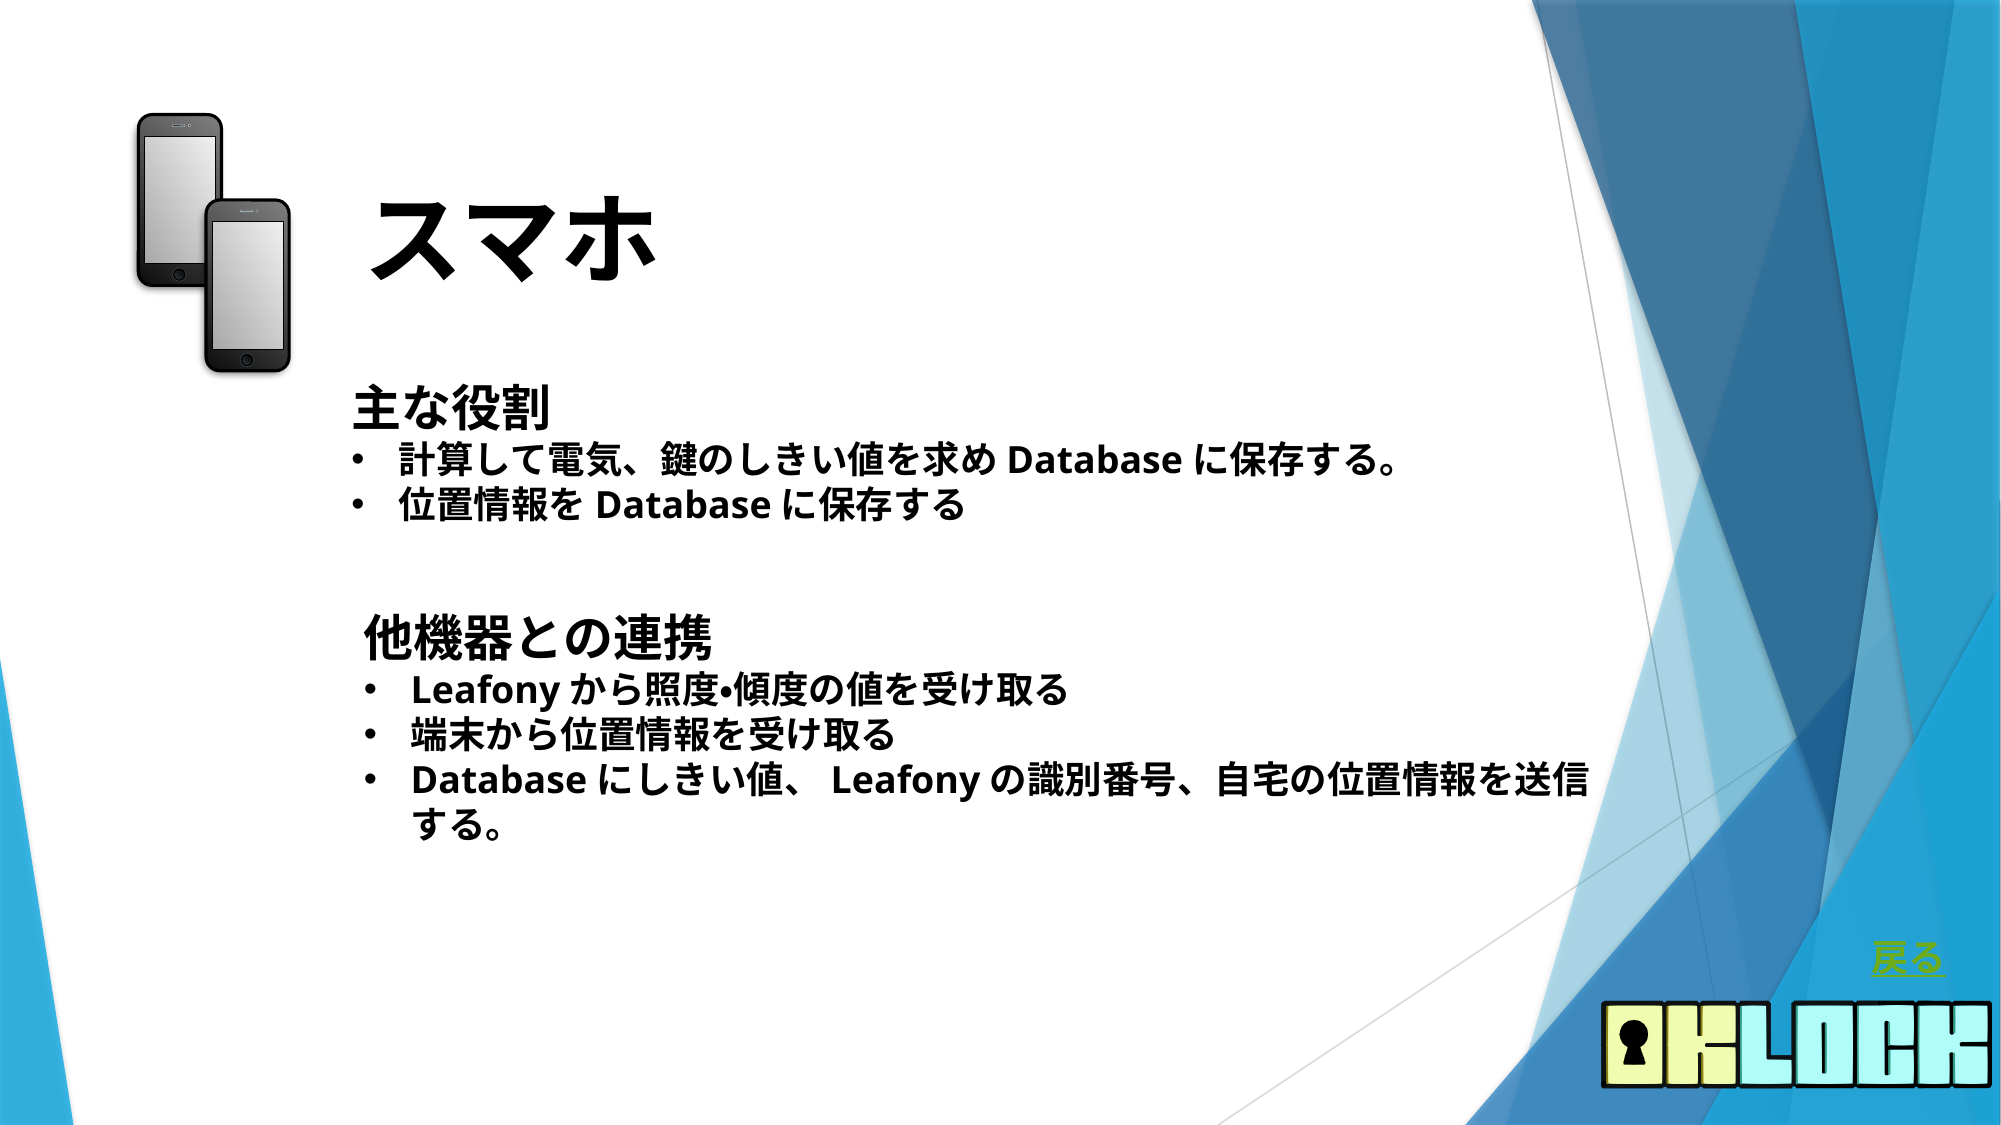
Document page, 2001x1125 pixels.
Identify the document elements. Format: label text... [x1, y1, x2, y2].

text_box 主な役割 計算して電気、鍵のしきい値を求めDatabaseに保存する。 位置情報をDatabaseに保存する [336, 368, 1433, 534]
picture [1589, 968, 2001, 1123]
text_box 他機器との連携 Leafonyから照度・傾度の値を受け取る 端末から位置情報を受け取る Databaseにしきい値、Leafonyの識別番号、自宅の位置情報を送信する。 [348, 599, 1622, 854]
text_box スマホ [348, 169, 795, 304]
text_box 戻る [1856, 926, 1968, 996]
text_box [137, 114, 290, 372]
